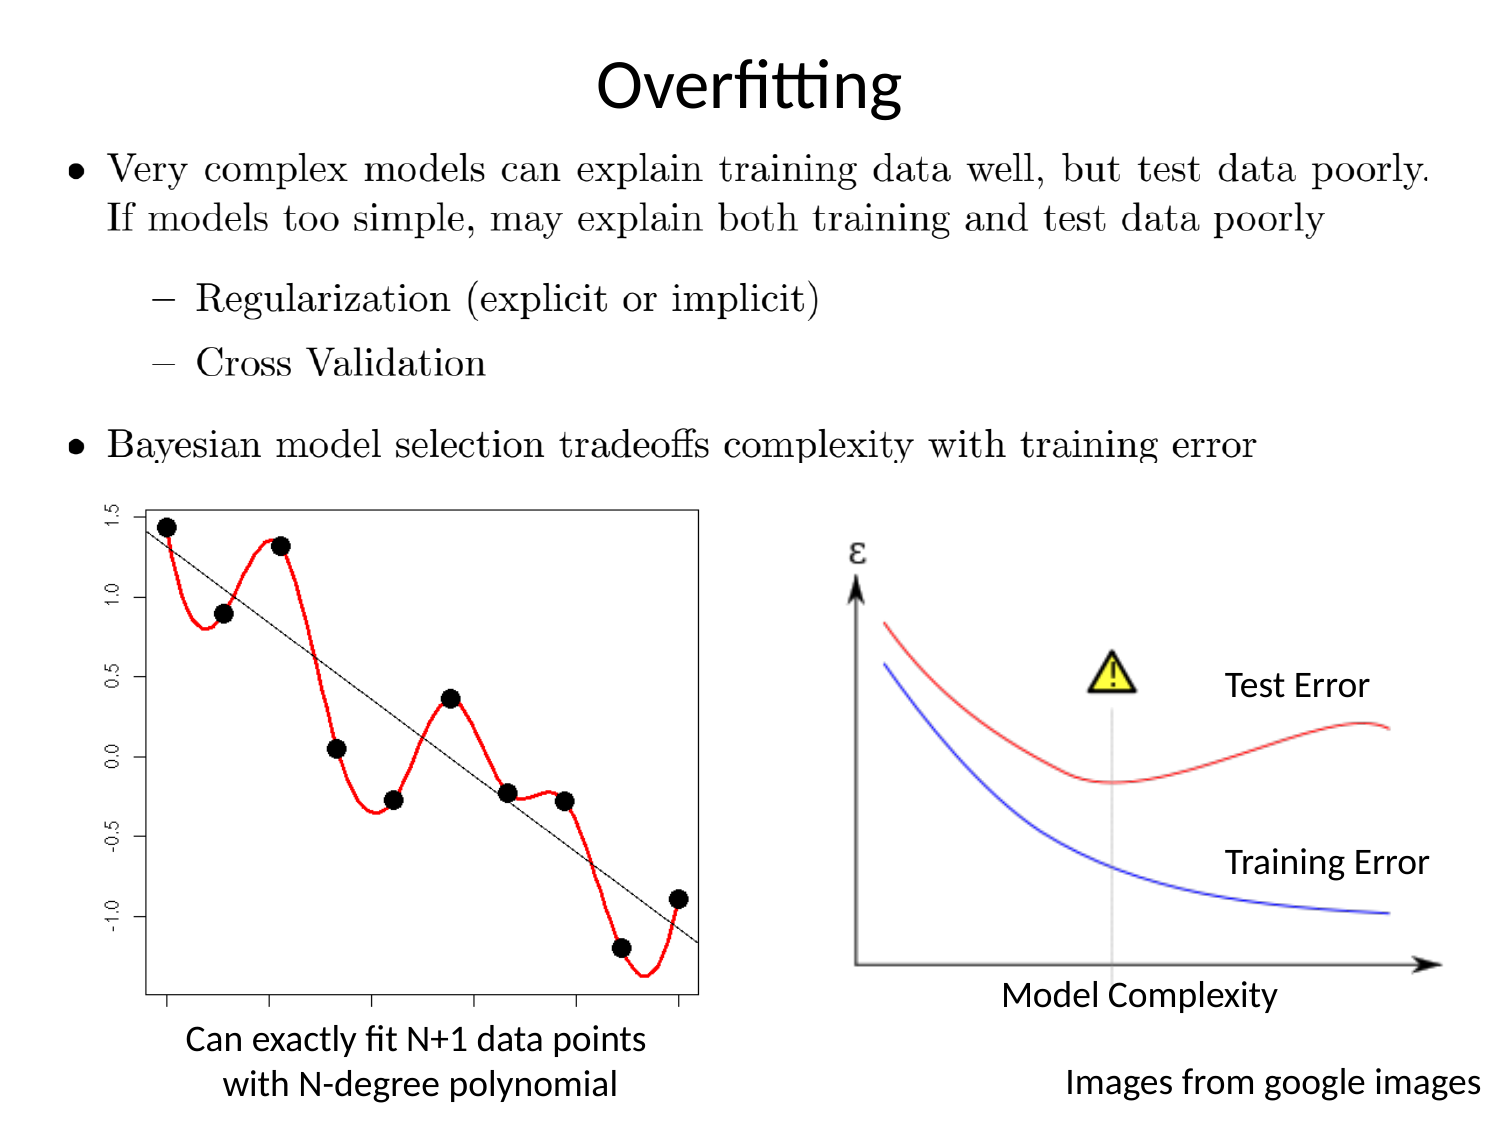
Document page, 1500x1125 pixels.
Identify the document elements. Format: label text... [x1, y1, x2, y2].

text_box Model Complexity [986, 1004, 1294, 1023]
picture [89, 497, 751, 1022]
picture [68, 151, 1428, 463]
picture [836, 535, 1462, 996]
title Overfitting [75, 0, 1425, 150]
text_box Images from google images [1050, 1049, 1498, 1110]
text_box Can exactly fit N+1 data points with N-degree polynomial [170, 1029, 671, 1112]
